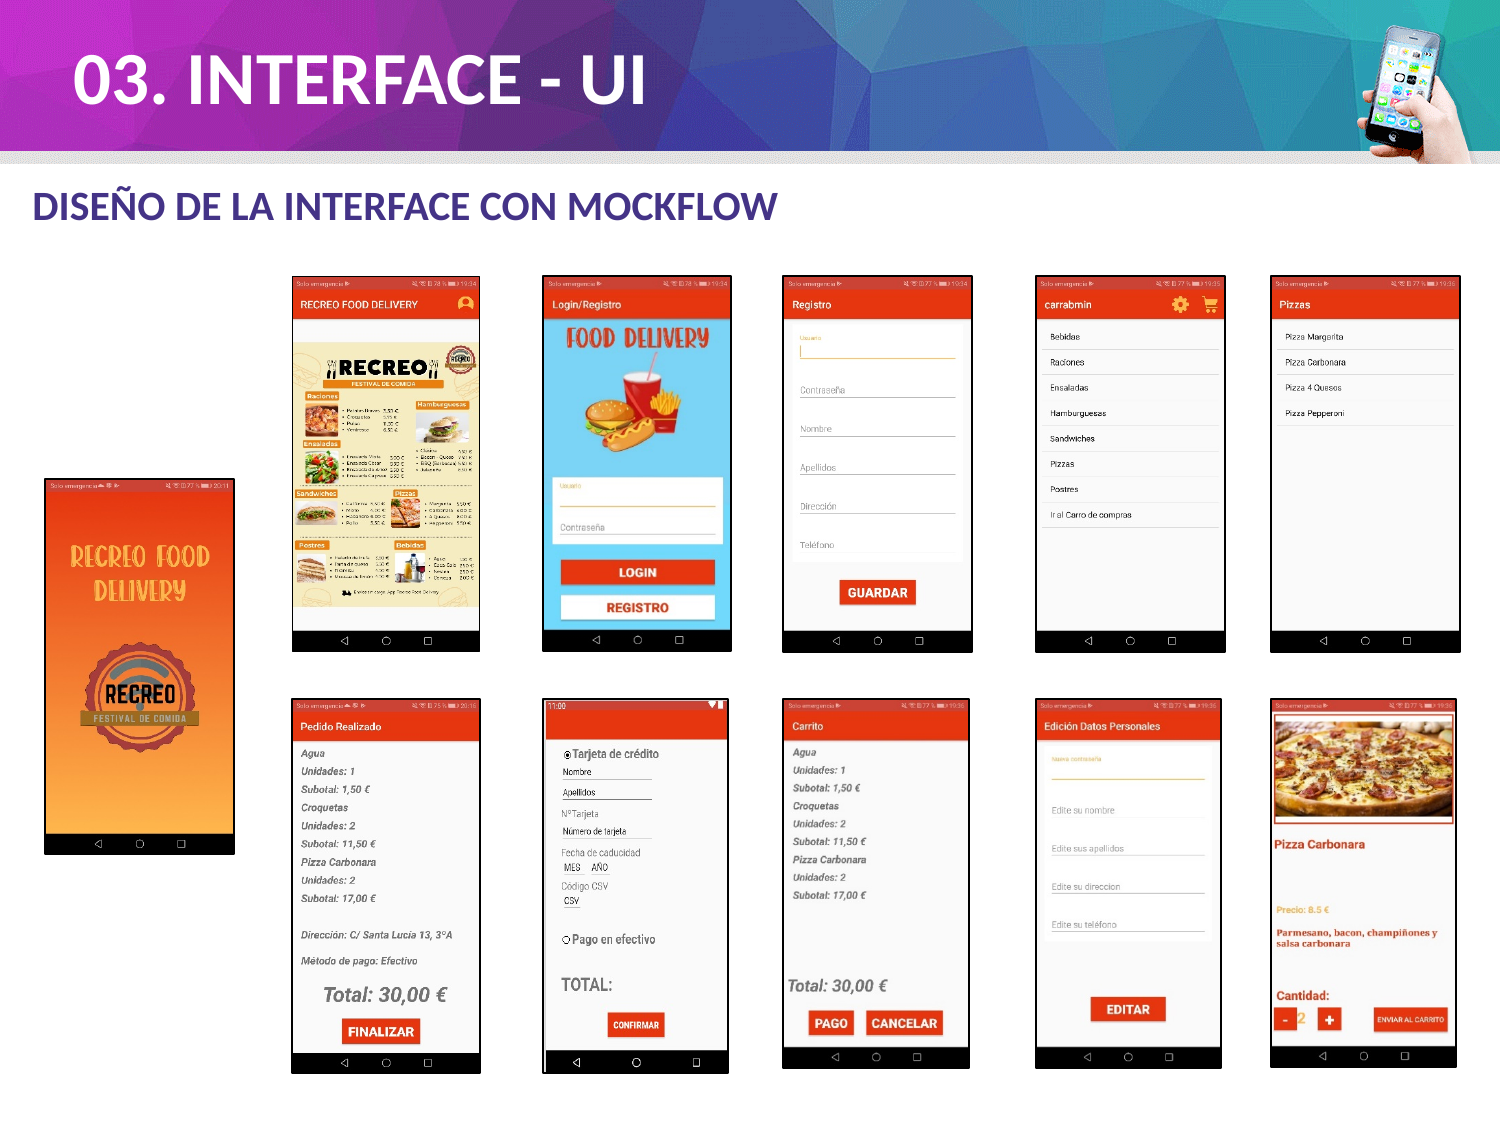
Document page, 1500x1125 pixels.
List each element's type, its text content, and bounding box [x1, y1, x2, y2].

picture [0, 0, 1500, 1125]
text_box DISEÑO DE LA INTERFACE CON MOCKFLOW [17, 196, 809, 236]
title 03. INTERFACE - UI [58, 12, 1442, 138]
